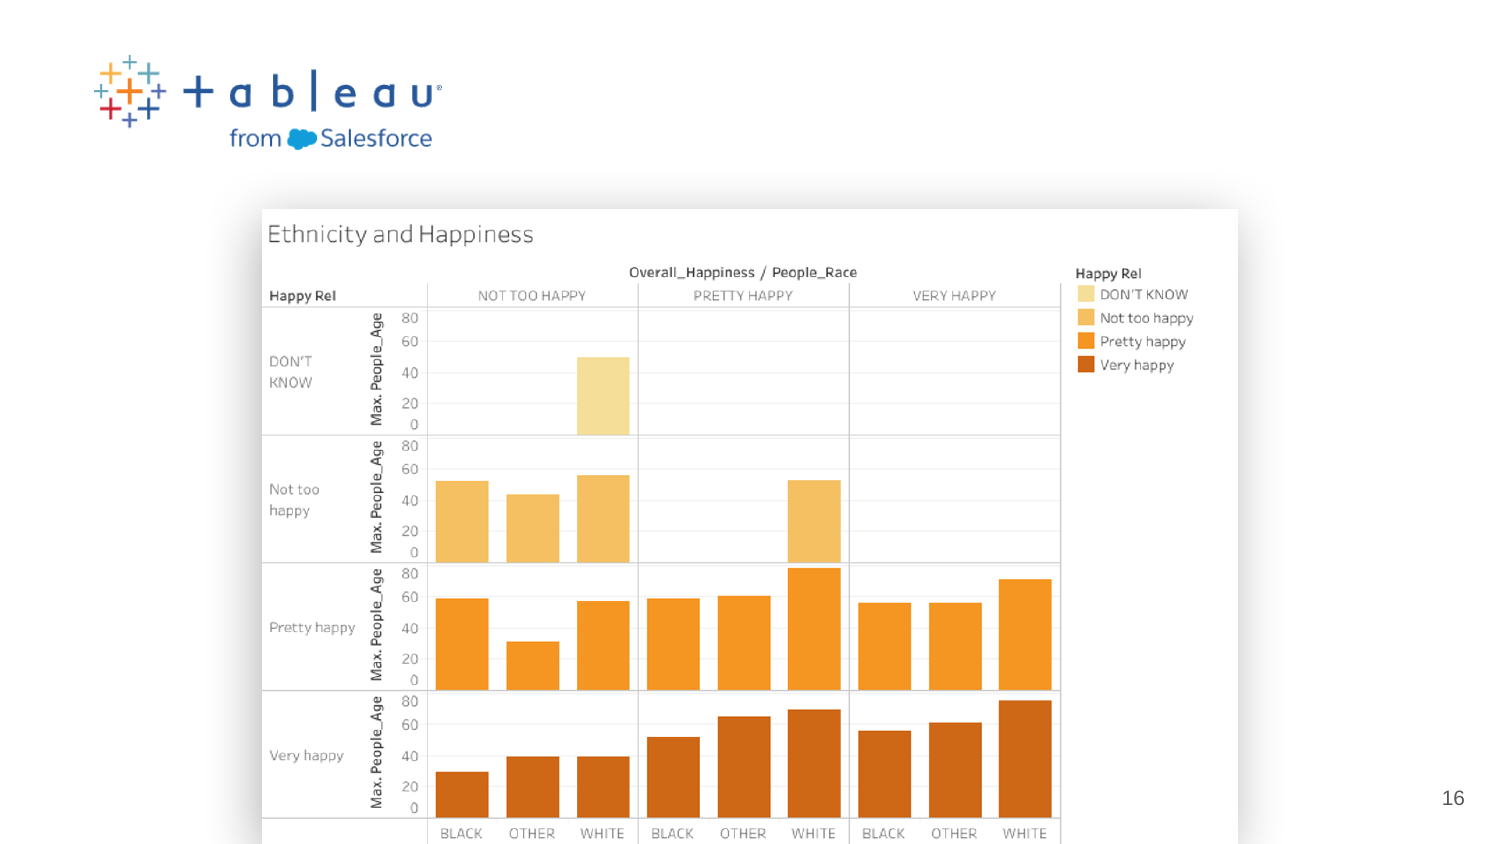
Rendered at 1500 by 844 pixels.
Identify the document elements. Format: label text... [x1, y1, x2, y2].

picture [261, 208, 1238, 844]
slide_number ‹#› [1389, 764, 1480, 830]
picture [94, 55, 442, 150]
